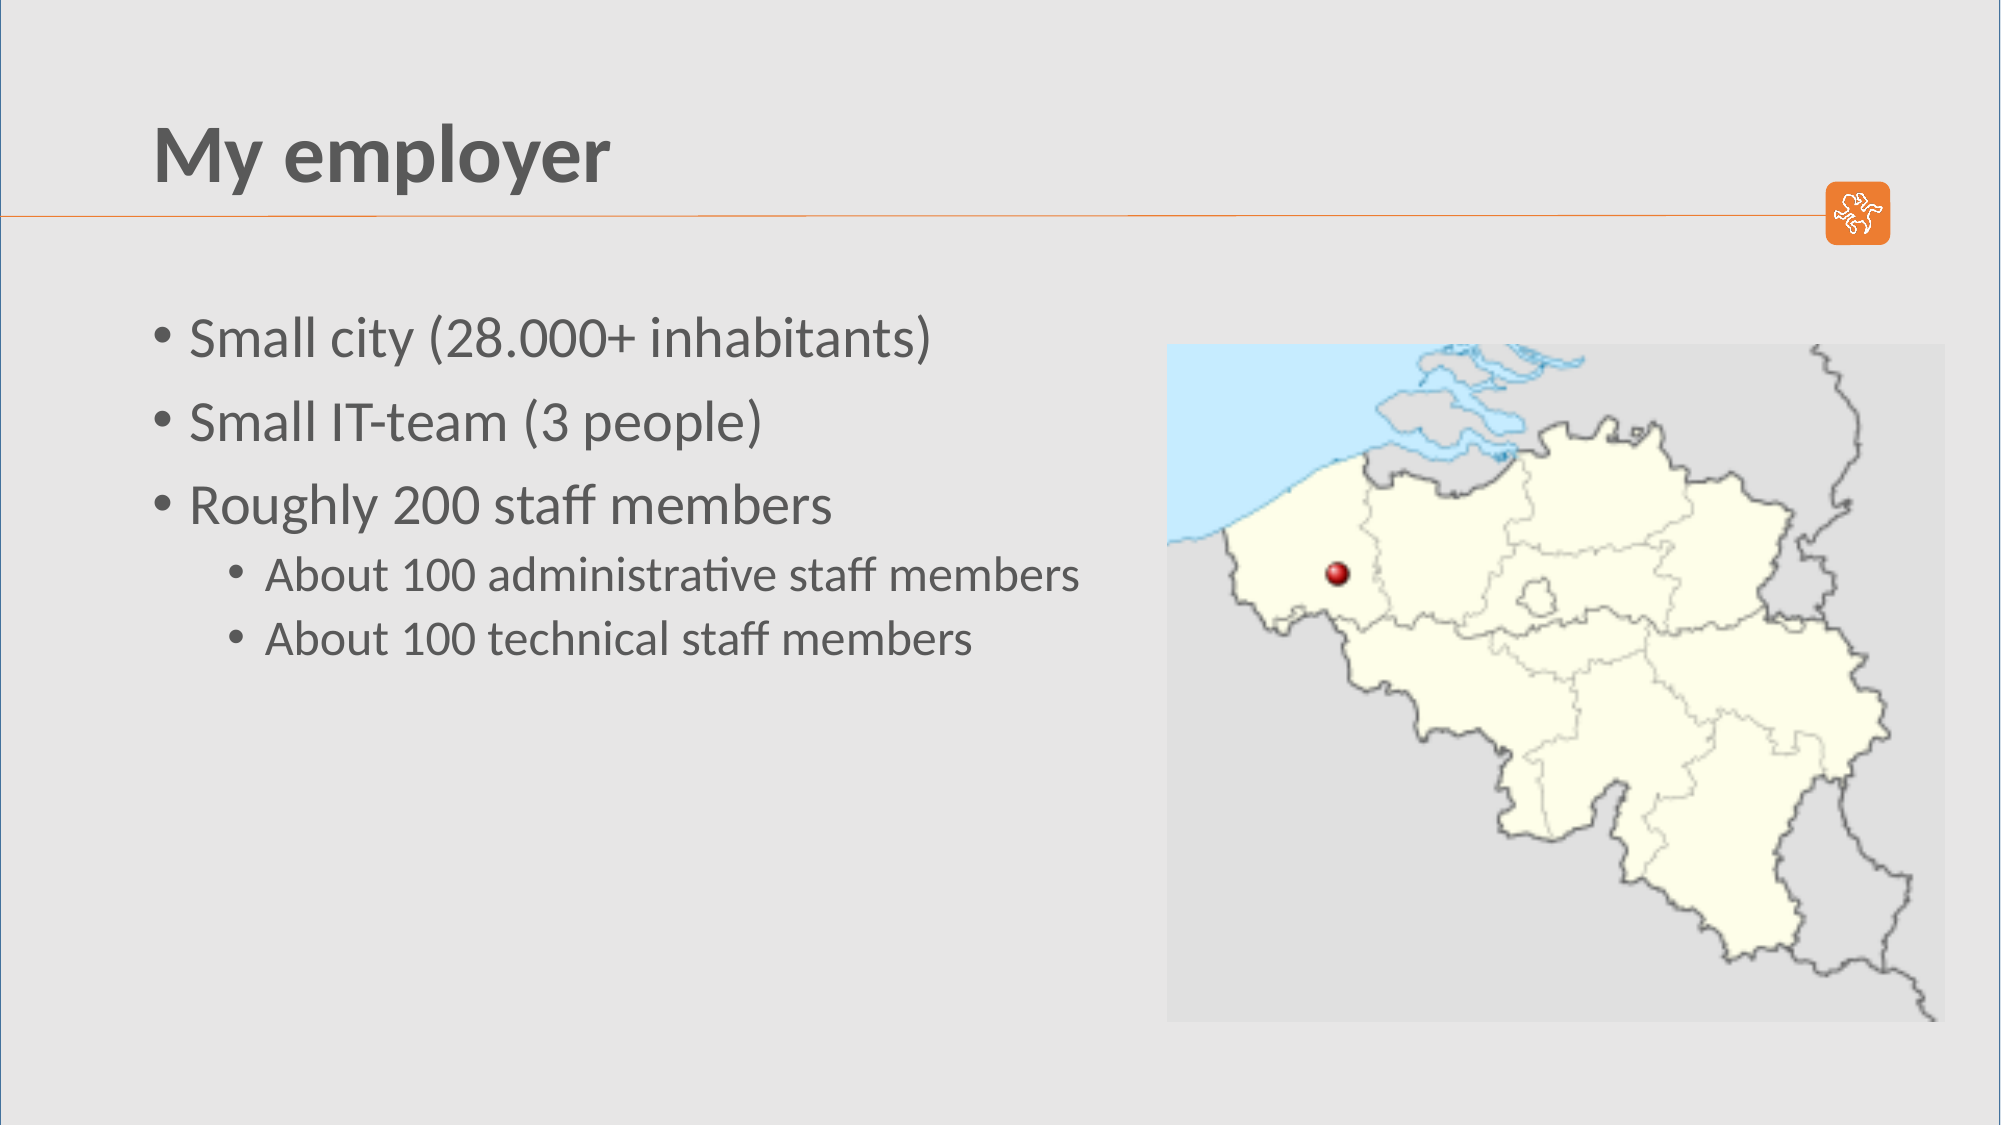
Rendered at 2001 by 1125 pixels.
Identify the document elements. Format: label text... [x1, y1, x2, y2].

picture [1167, 344, 1945, 1022]
list Small city (28.000+ inhabitants) Small IT-team (3 people) Roughly 200 staff members About 100 administrative staff members About 100 technical staff members [137, 299, 1863, 1014]
title My employer [137, 103, 1863, 216]
picture [1832, 189, 1885, 238]
